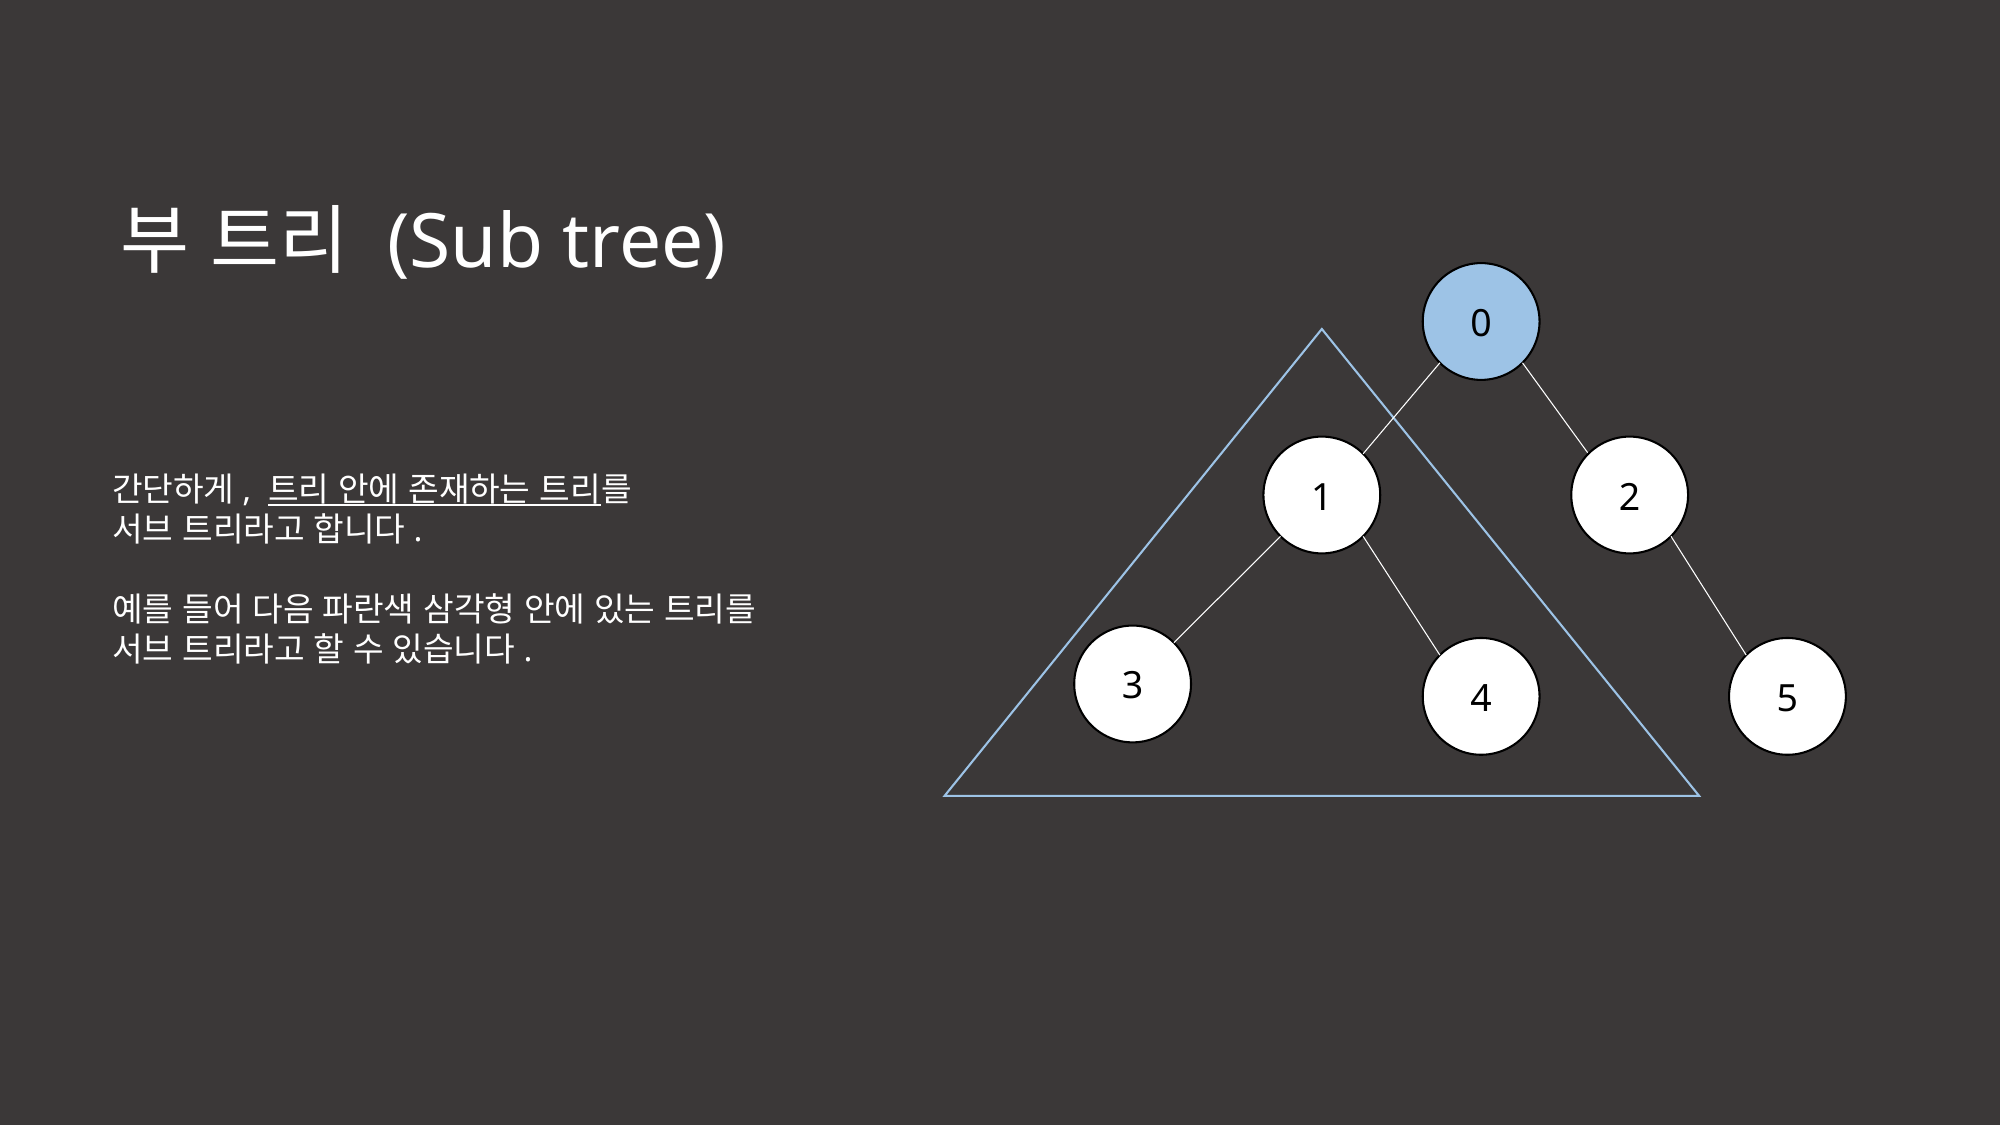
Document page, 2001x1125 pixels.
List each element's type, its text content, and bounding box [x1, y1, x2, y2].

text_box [1671, 536, 1747, 656]
text_box 0 [1421, 262, 1541, 381]
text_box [1173, 536, 1281, 643]
text_box [942, 327, 1702, 797]
text_box 1 [1262, 435, 1382, 555]
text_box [1363, 362, 1440, 454]
text_box 4 [1421, 636, 1541, 756]
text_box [1522, 362, 1589, 454]
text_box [1363, 536, 1440, 656]
text_box 간단하게, 트리 안에 존재하는 트리를 서브 트리라고 합니다. 예를 들어 다음 파란색 삼각형 안에 있는 트리를 서브 트리라고 할 수 있습니다. [97, 460, 772, 715]
text_box 2 [1570, 435, 1690, 555]
text_box 5 [1728, 636, 1847, 756]
text_box 3 [1073, 624, 1193, 744]
text_box 부 트리 (Sub tree) [105, 185, 742, 291]
